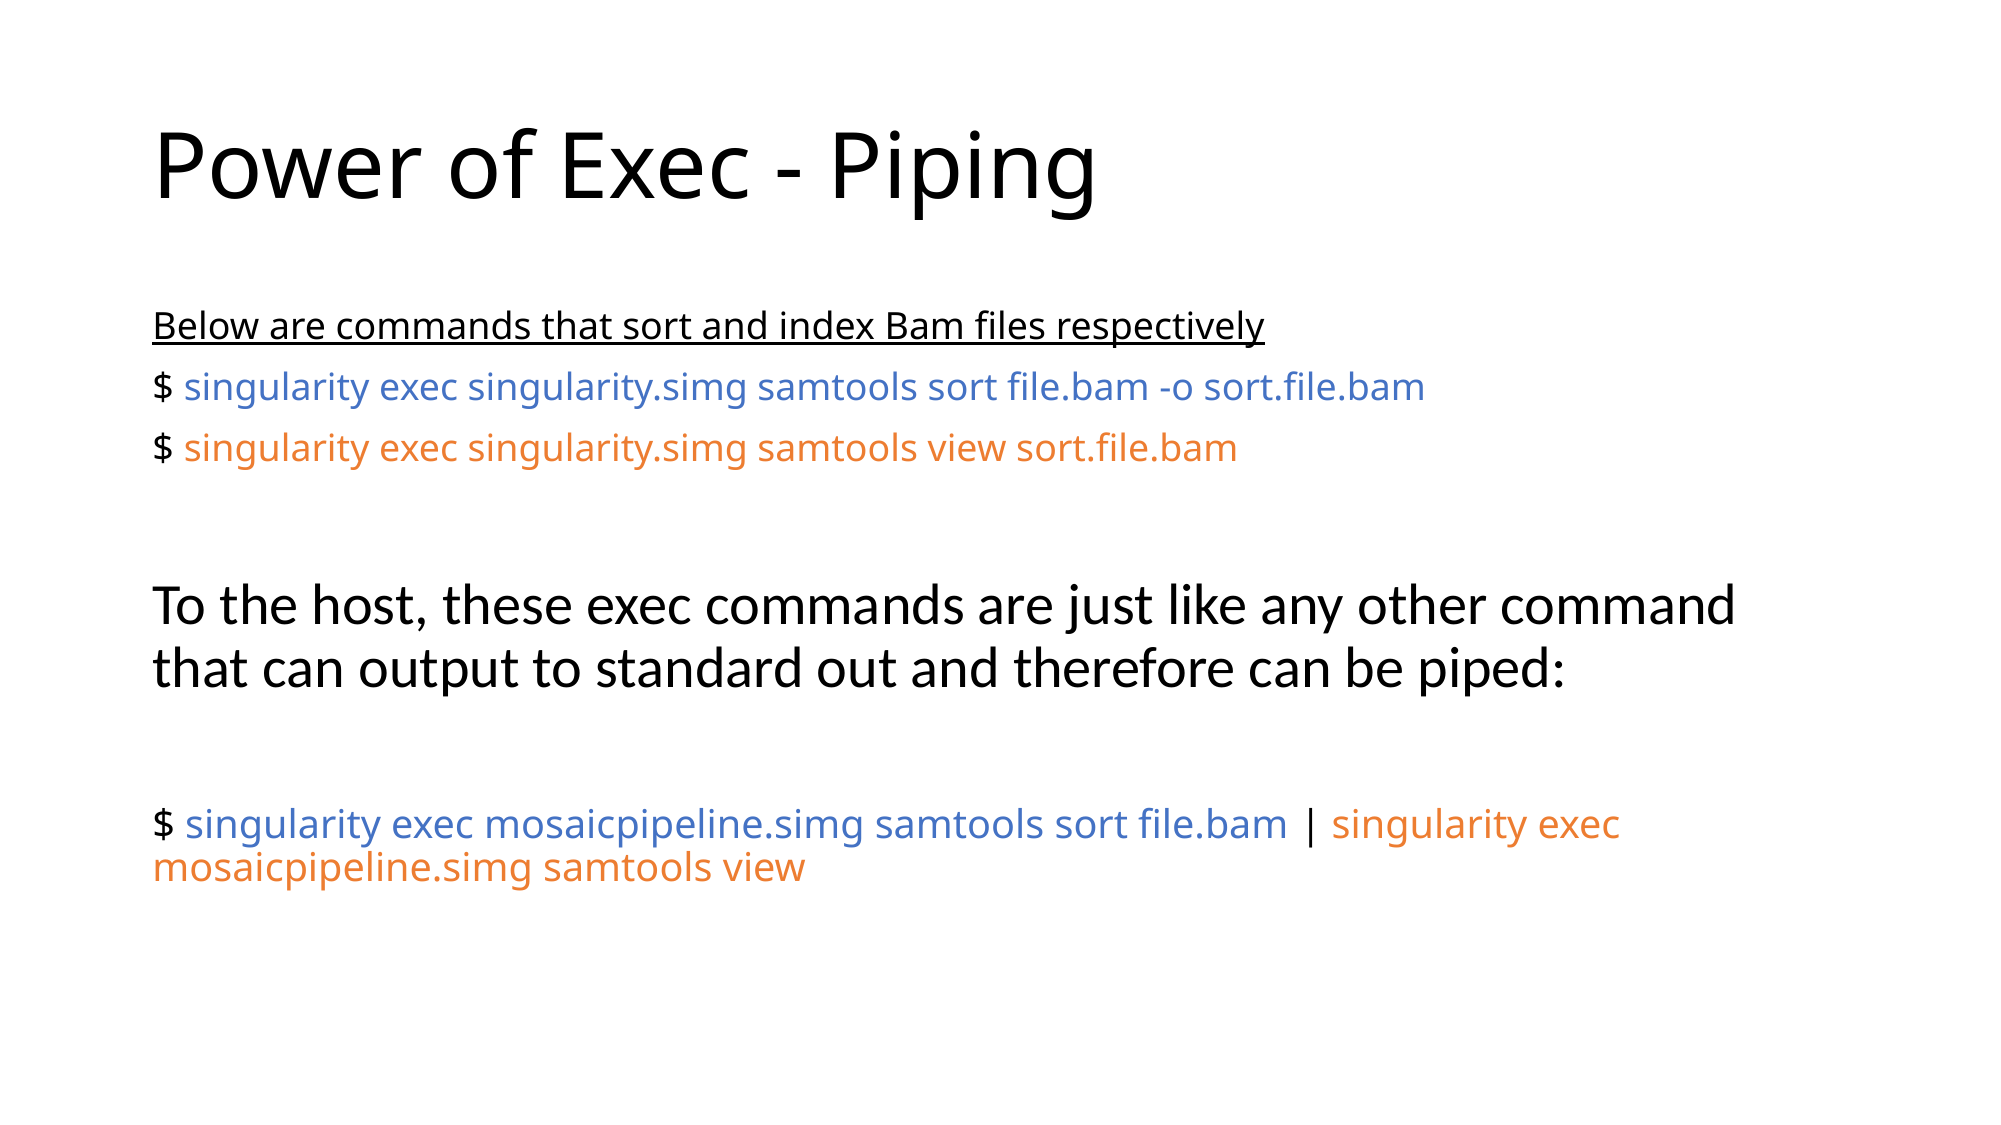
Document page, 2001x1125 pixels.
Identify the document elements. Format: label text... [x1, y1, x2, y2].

title Power of Exec - Piping [137, 59, 1863, 278]
list Below are commands that sort and index Bam files respectively $ singularity exec singularity.simg samtools sort file.bam -o sort.file.bam $ singularity exec singularity.simg samtools view sort.file.bam To the host, these exec commands are just like any other command that can output to standard out and therefore can be piped: $ singularity exec mosaicpipeline.simg samtools sort file.bam | singularity exec mosaicpipeline.simg samtools view [137, 299, 1863, 1014]
